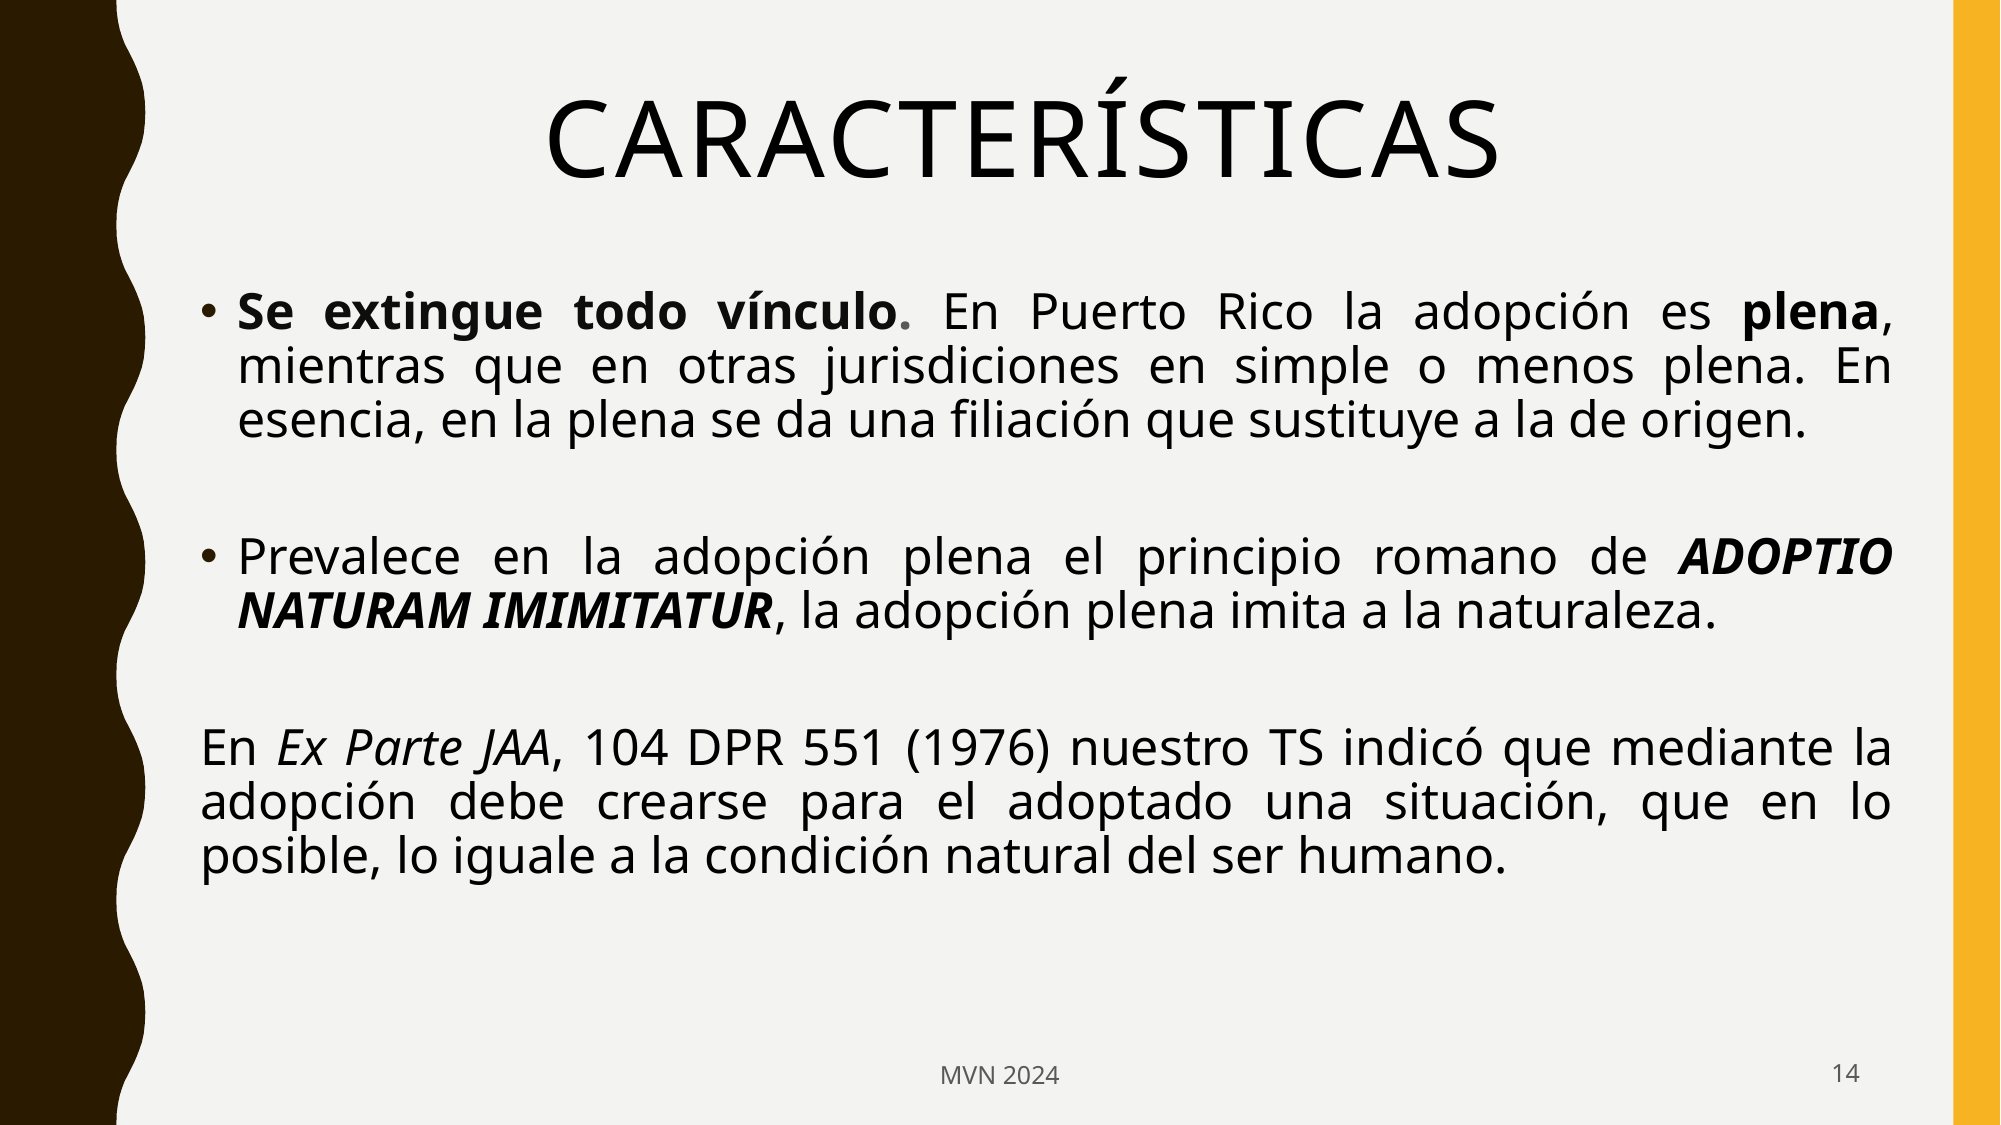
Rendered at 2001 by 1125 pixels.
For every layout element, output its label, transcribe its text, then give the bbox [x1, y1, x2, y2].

title Características [385, 78, 1662, 208]
footer MVN 2024 [662, 1045, 1338, 1103]
list Se extingue todo vínculo. En Puerto Rico la adopción es plena, mientras que en otras jurisdiciones en simple o menos plena. En esencia, en la plena se da una filiación que sustituye a la de origen. Prevalece en la adopción plena el principio romano de ADOPTIO NATURAM IMIMITATUR, la adopción plena imita a la naturaleza. En Ex Parte JAA, 104 DPR 551 (1976) nuestro TS indicó que mediante la adopción debe crearse para el adoptado una situación, que en lo posible, lo iguale a la condición natural del ser humano. [184, 278, 1910, 1046]
slide_number 14 [1412, 1045, 1875, 1103]
